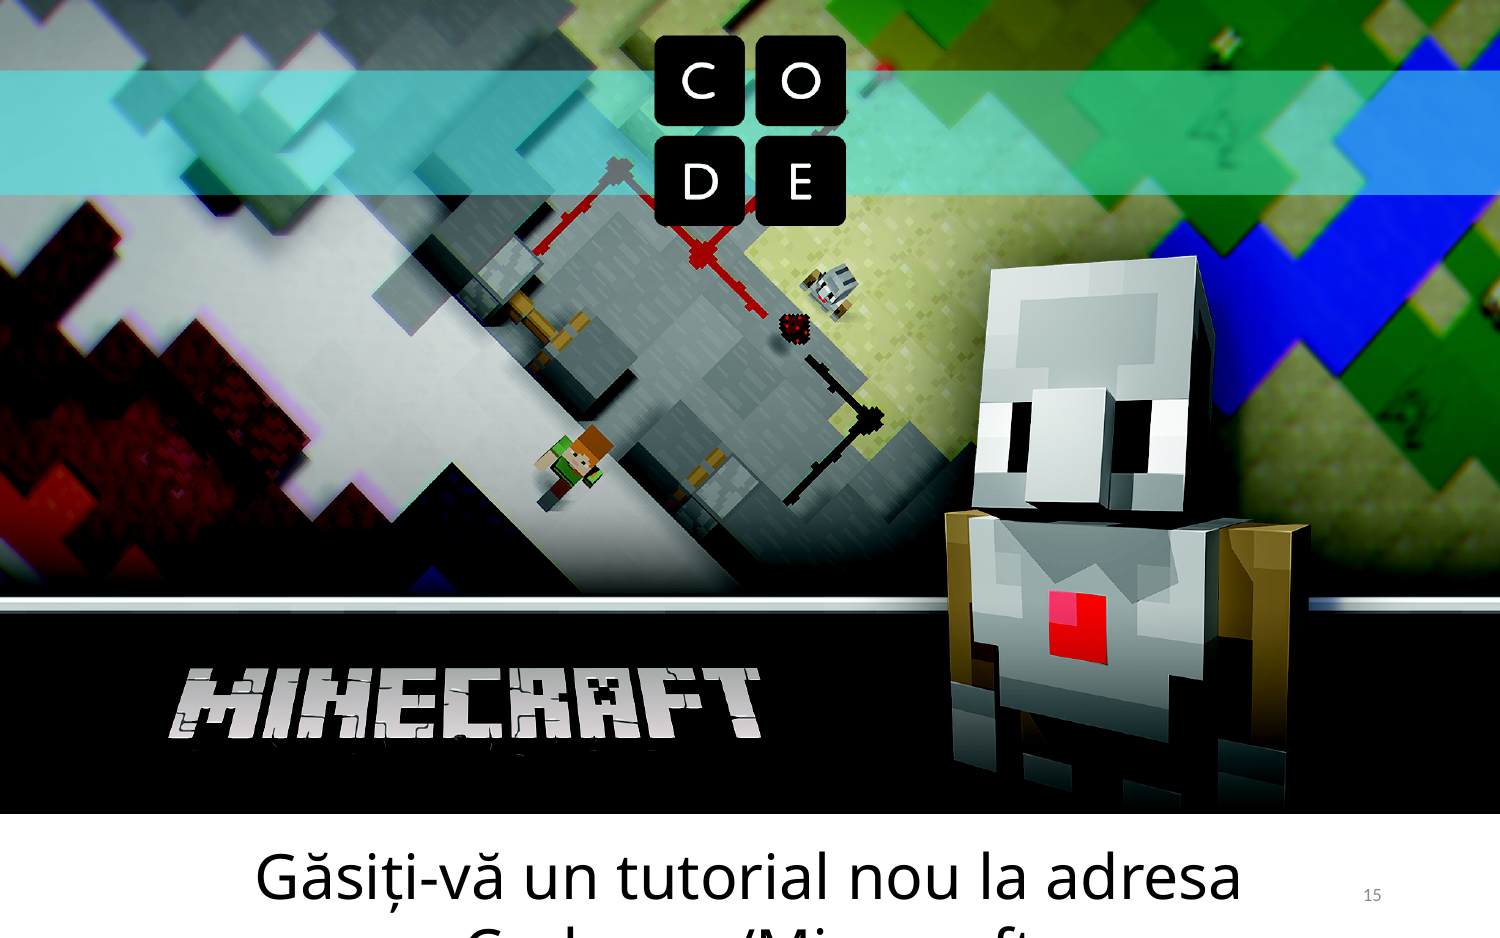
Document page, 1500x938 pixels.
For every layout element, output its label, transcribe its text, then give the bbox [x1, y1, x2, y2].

picture [0, 0, 1500, 814]
slide_number 15 [1059, 868, 1397, 919]
text_box Găsiți-vă un tutorial nou la adresa Code.org/Minecraft [0, 829, 1500, 938]
